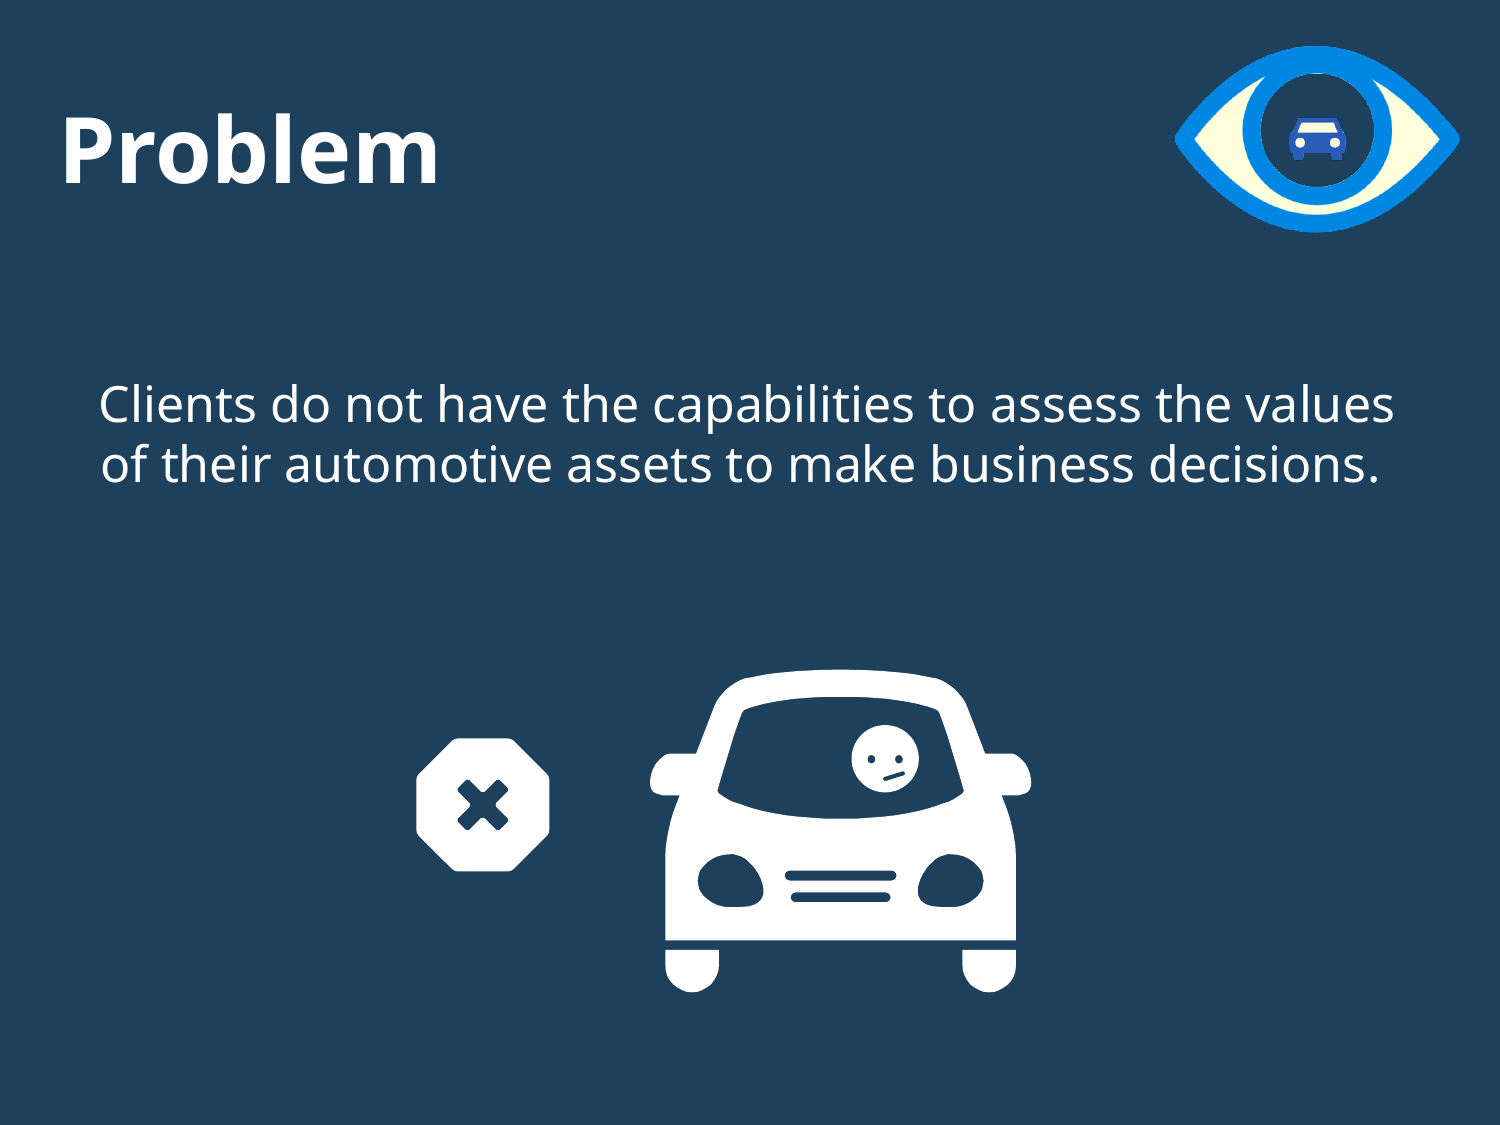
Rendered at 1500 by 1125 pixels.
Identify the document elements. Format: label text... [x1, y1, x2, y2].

text_box Problem [43, 20, 1037, 275]
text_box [649, 669, 1032, 993]
text_box Clients do not have the capabilities to assess the values of their automotive assets to make business decisions. [62, 365, 1432, 560]
text_box [416, 738, 550, 872]
picture [1042, 0, 1500, 295]
